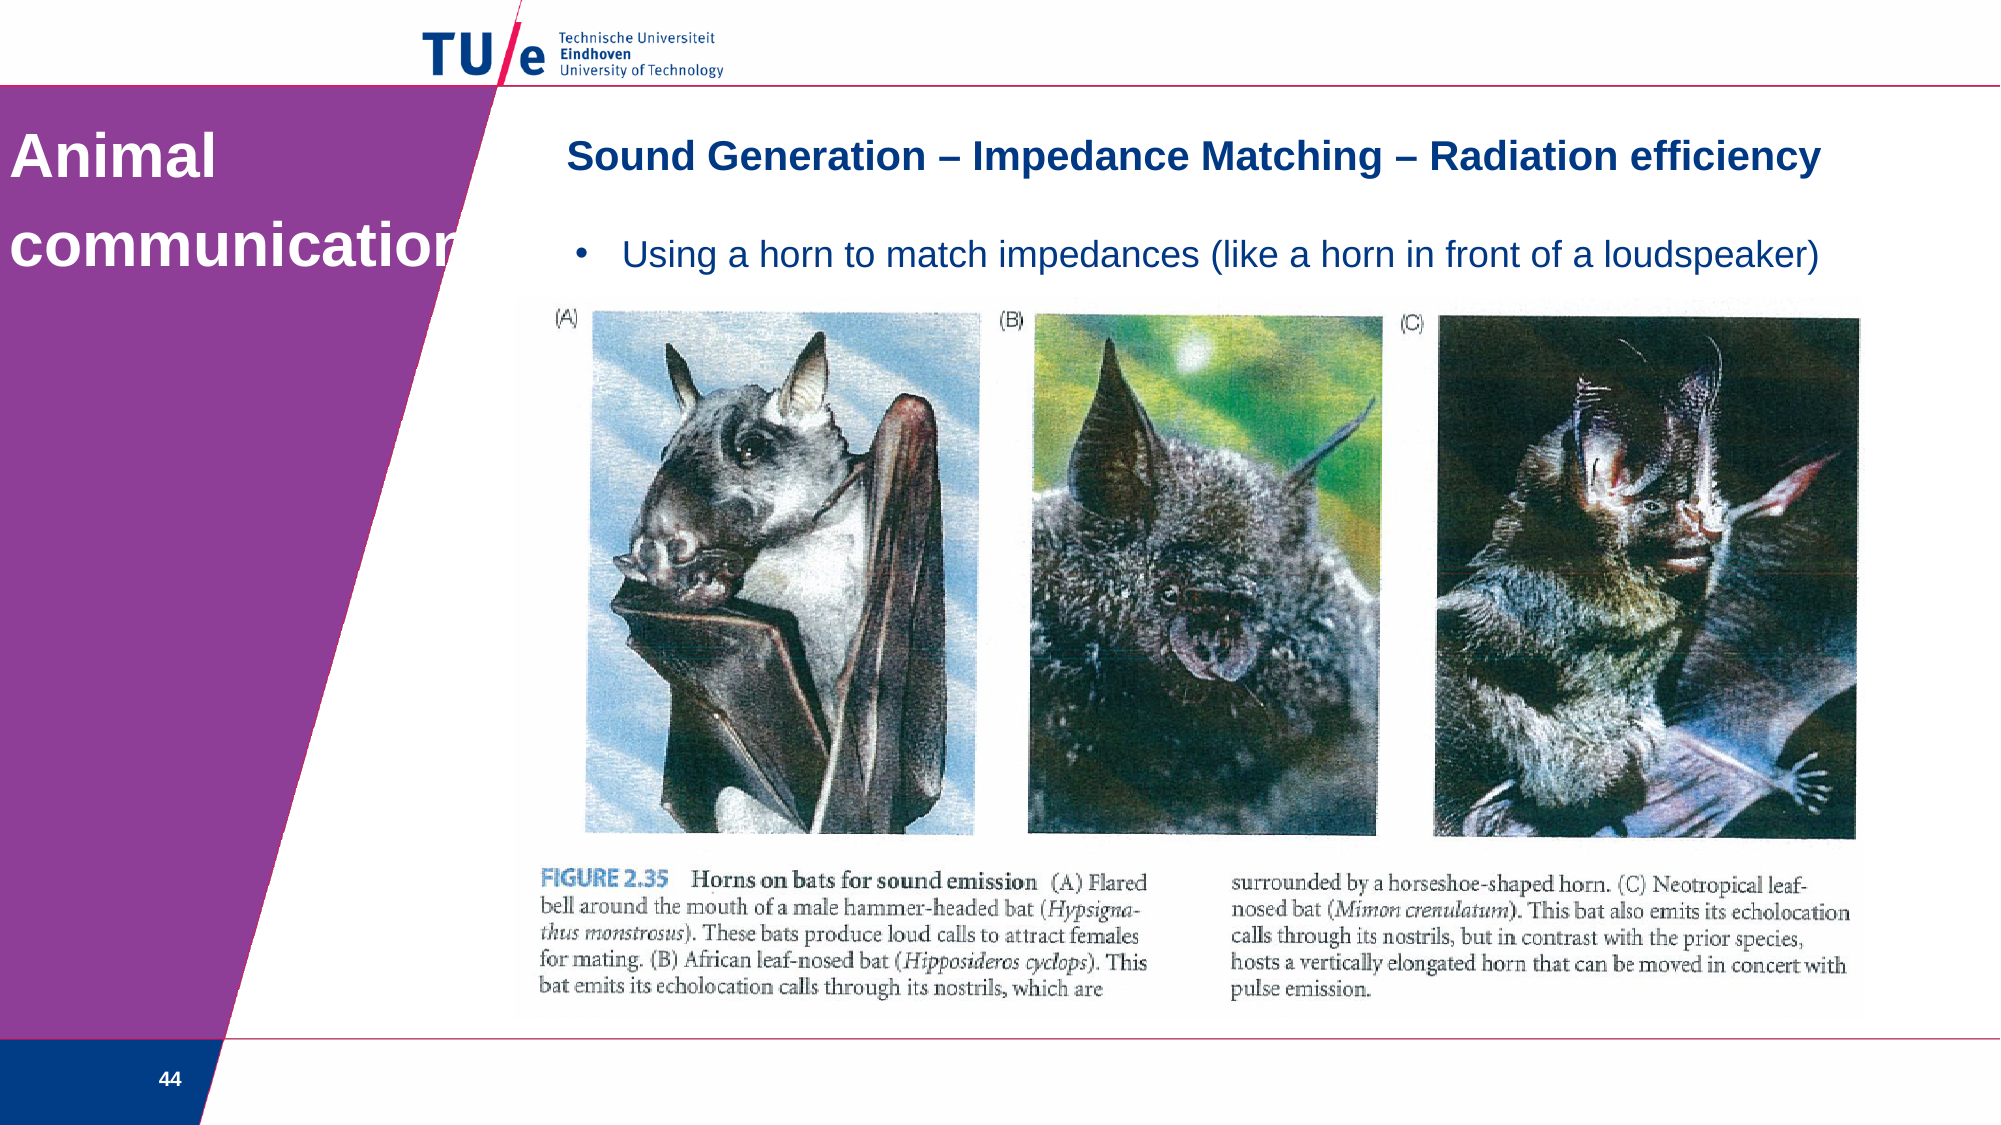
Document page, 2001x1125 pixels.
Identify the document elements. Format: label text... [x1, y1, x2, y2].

slide_number 44 [152, 1065, 189, 1125]
text_box Sound Generation – Impedance Matching – Radiation efficiency [564, 120, 1865, 238]
text_box Using a horn to match impedances (like a horn in front of a loudspeaker) [575, 230, 1887, 276]
title Animal communication [7, 99, 478, 290]
text_box [564, 238, 1865, 296]
picture [0, 0, 2000, 1125]
